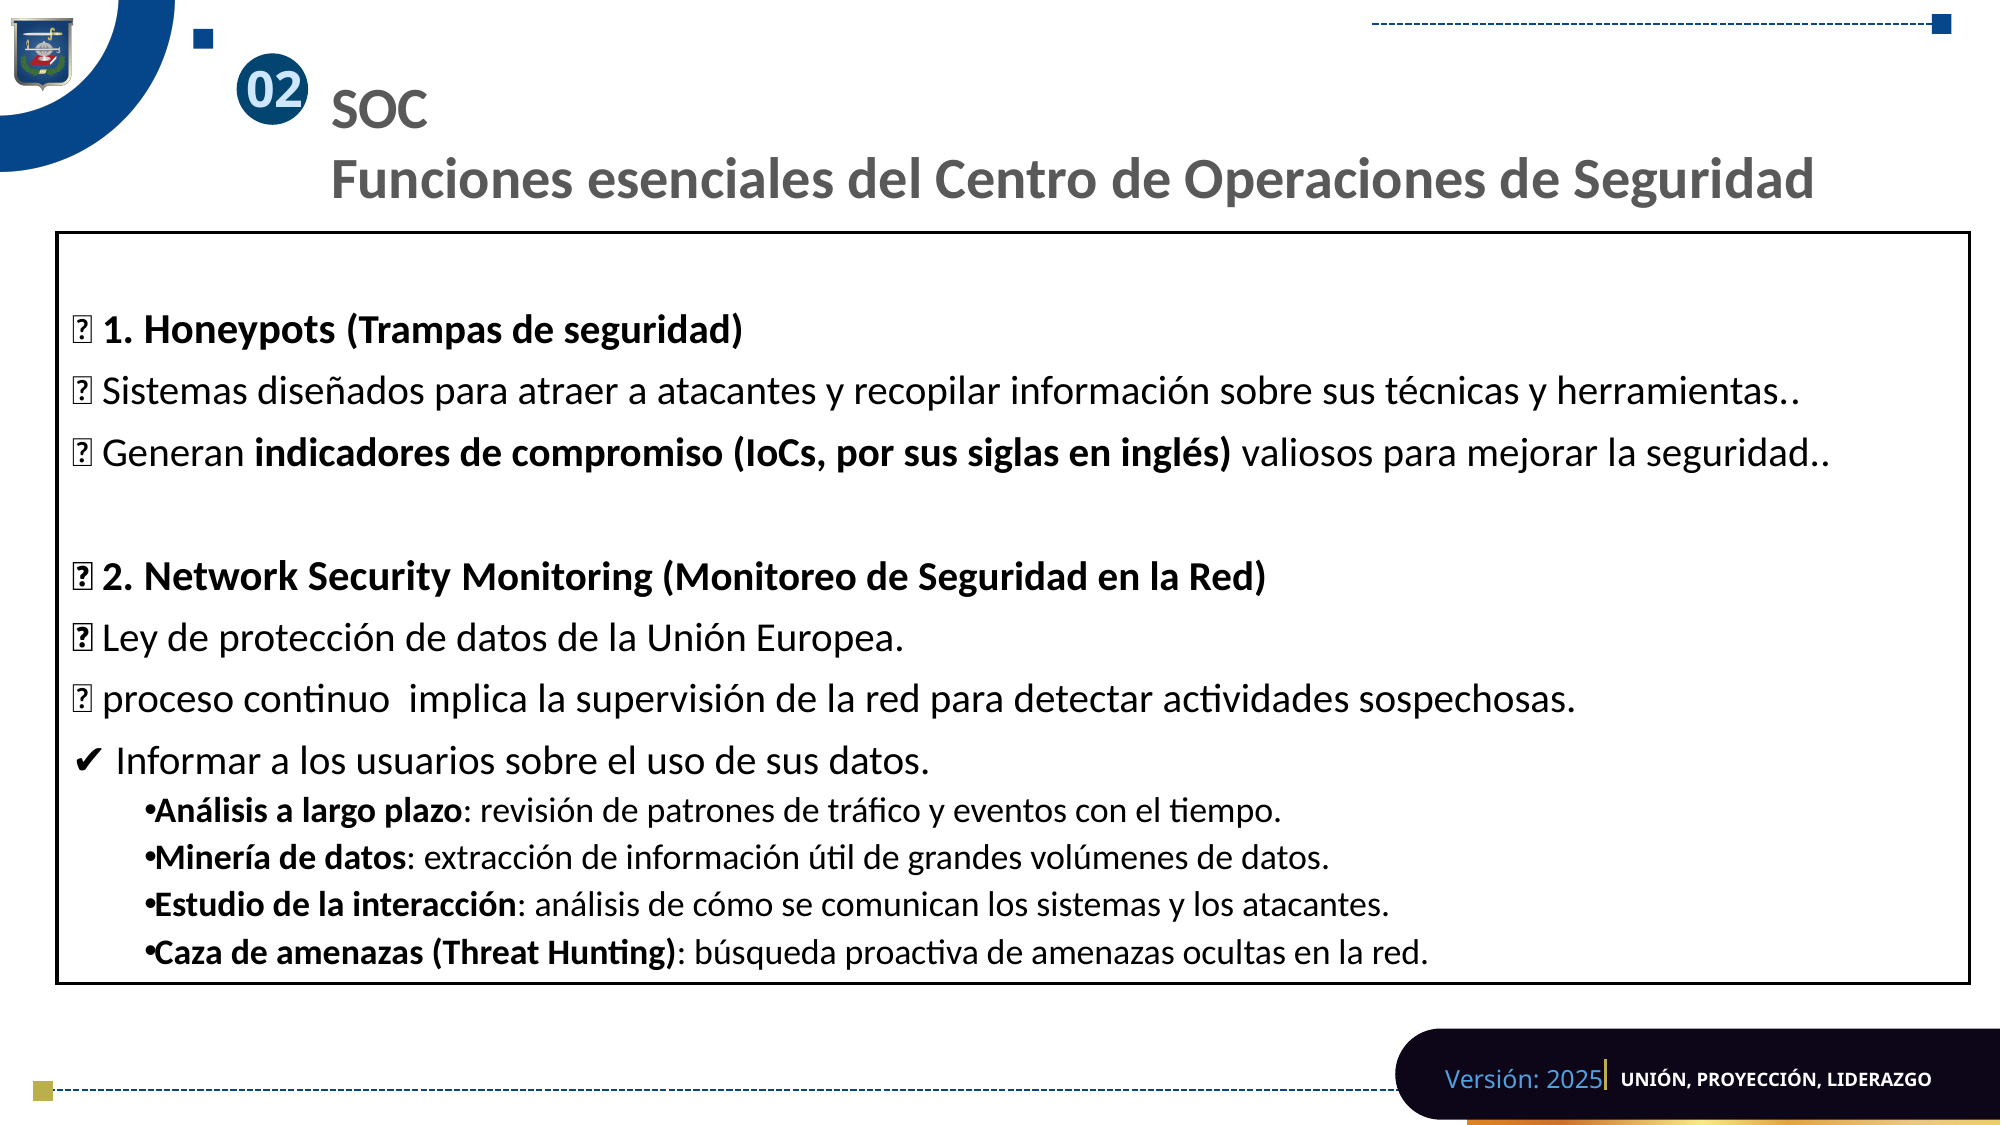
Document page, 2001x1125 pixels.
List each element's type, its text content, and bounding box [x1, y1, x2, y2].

picture [1467, 1120, 2000, 1125]
picture [0, 0, 175, 172]
text_box SOC Funciones esenciales del Centro de Operaciones de Seguridad [316, 141, 1970, 218]
text_box ✅ 1. Honeypots (Trampas de seguridad) 🔹 Sistemas diseñados para atraer a atacantes y recopilar información sobre sus técnicas y herramientas.. 🔹 Generan indicadores de compromiso (IoCs, por sus siglas en inglés) valiosos para mejorar la seguridad.. ✅ 2. Network Security Monitoring (Monitoreo de Seguridad en la Red) 🔹 Ley de protección de datos de la Unión Europea. 🔹 proceso continuo implica la supervisión de la red para detectar actividades sospechosas. ✔ Informar a los usuarios sobre el uso de sus datos. Análisis a largo plazo: revisión de patrones de tráfico y eventos con el tiempo. Minería de datos: extracción de información útil de grandes volúmenes de datos. Estudio de la interacción: análisis de cómo se comunican los sistemas y los atacantes. Caza de amenazas (Threat Hunting): búsqueda proactiva de amenazas ocultas en la red. [55, 231, 1971, 985]
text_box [230, 49, 319, 127]
